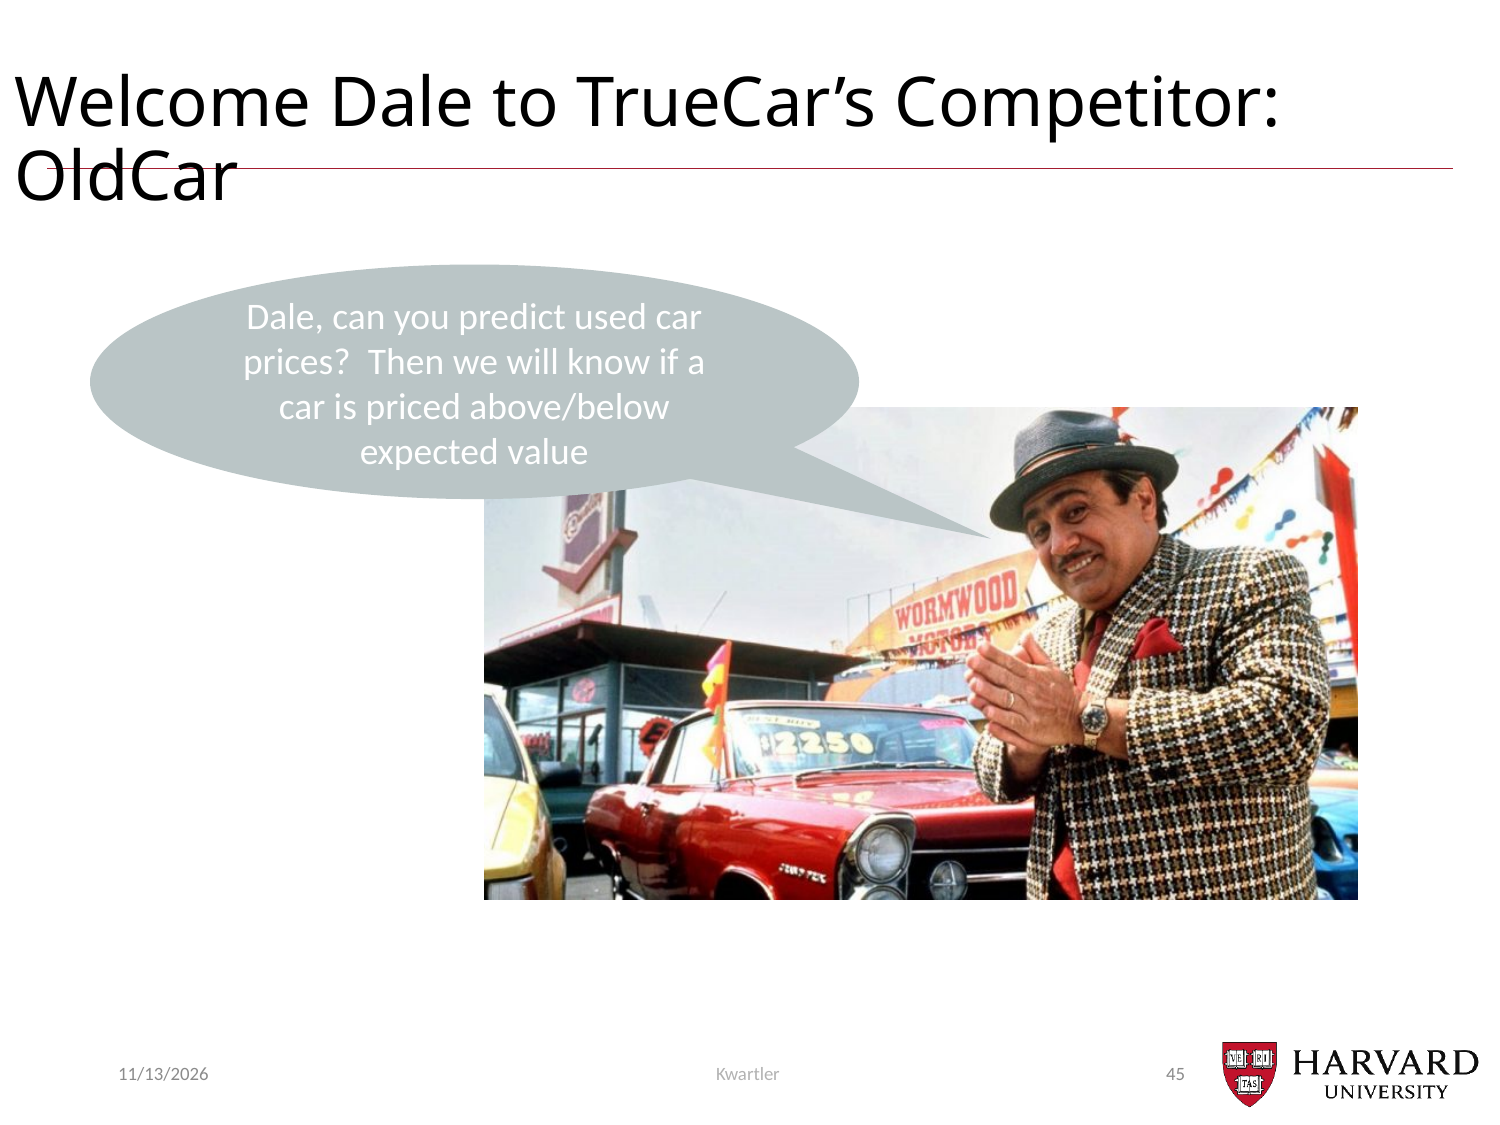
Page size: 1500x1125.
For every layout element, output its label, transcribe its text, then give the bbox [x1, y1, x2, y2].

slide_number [103, 1042, 441, 1103]
picture [484, 407, 1358, 900]
picture [1200, 1024, 1500, 1125]
slide_number 45 [1059, 1042, 1200, 1103]
text_box Dale, can you predict used car prices? Then we will know if a car is priced above/below expected value [88, 263, 861, 501]
title Welcome Dale to TrueCar’s Competitor: OldCar [0, 59, 1500, 157]
footer Kwartler [496, 1042, 1004, 1103]
